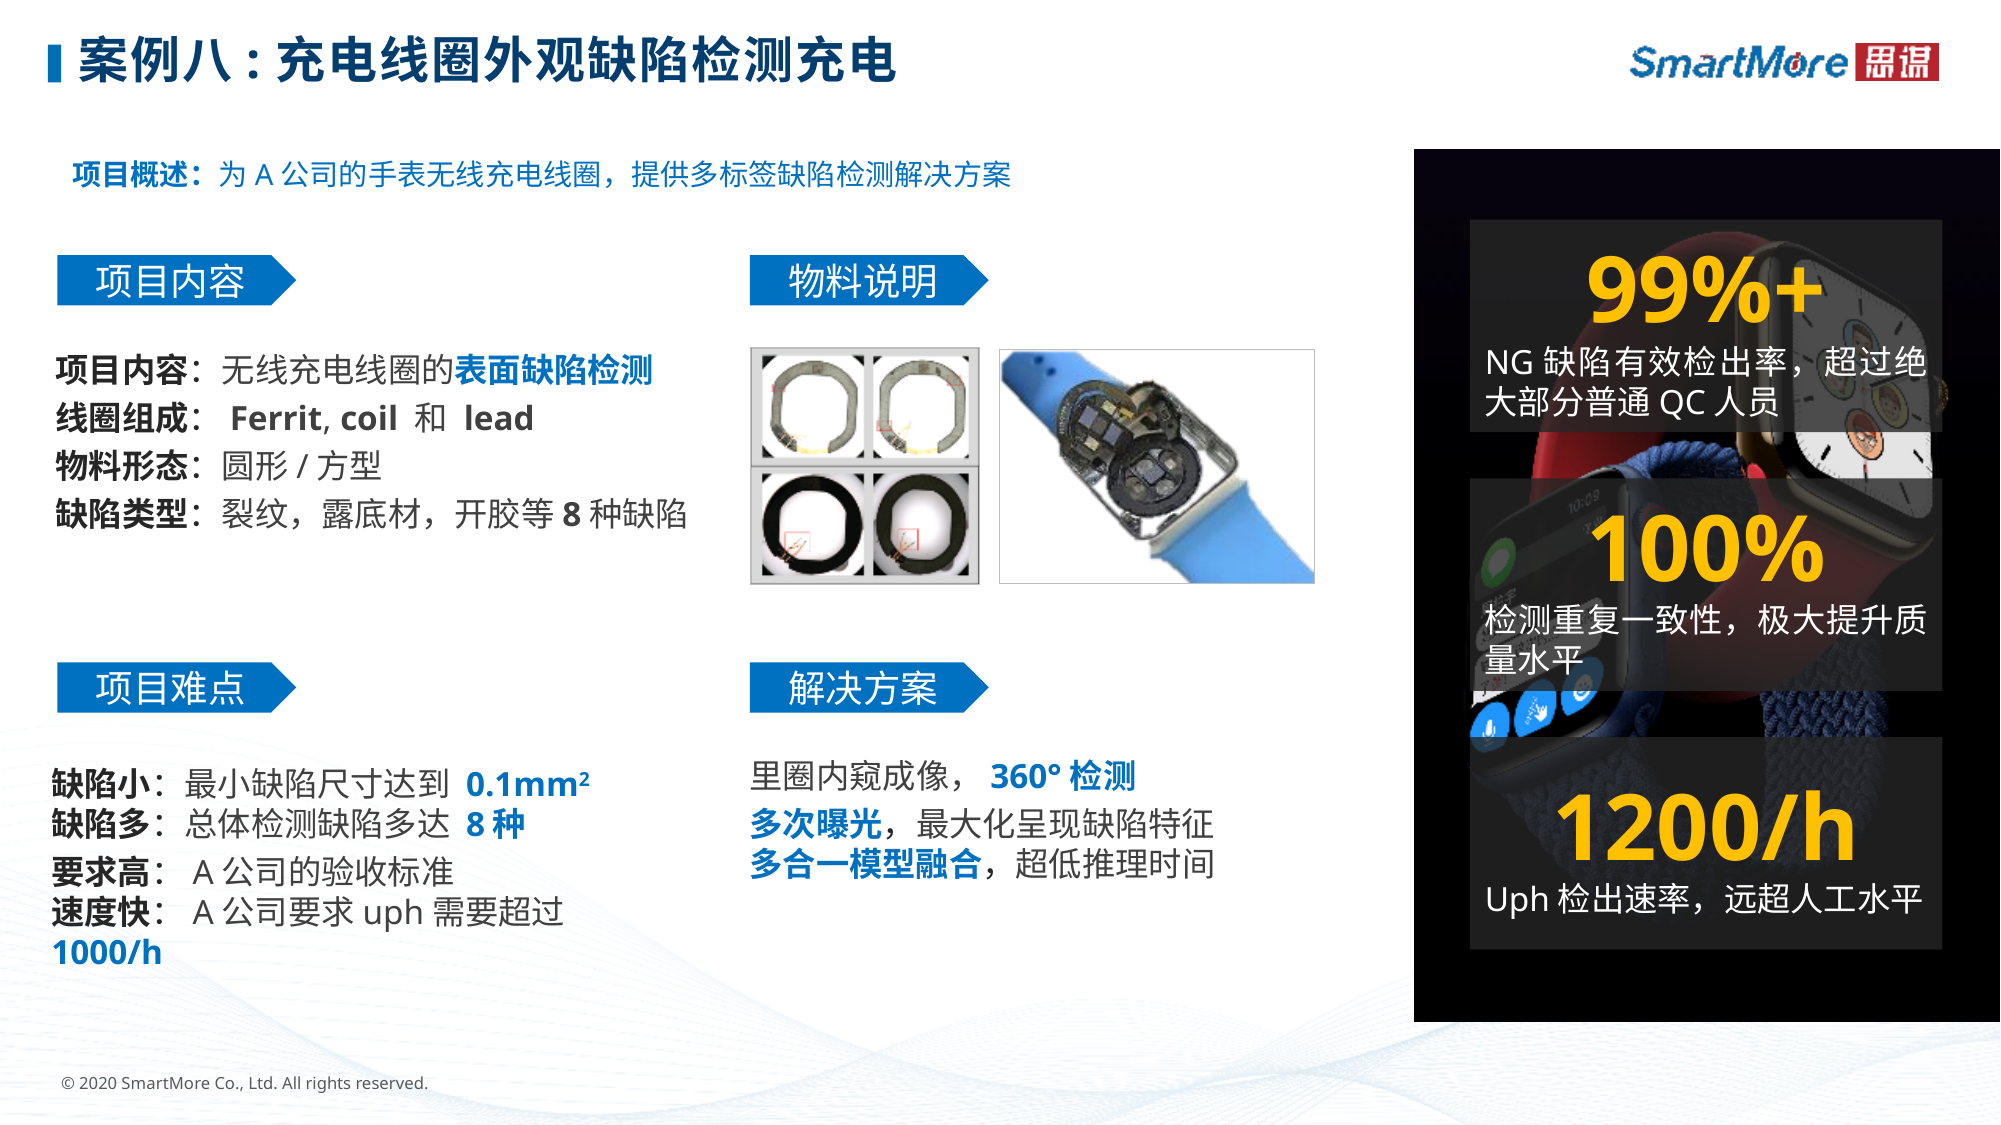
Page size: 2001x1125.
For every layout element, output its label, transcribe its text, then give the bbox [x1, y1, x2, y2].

picture [0, 0, 2001, 1125]
text_box 里圈内窥成像，360°检测 多次曝光，最大化呈现缺陷特征 多合一模型融合，超低推理时间 [735, 747, 1315, 891]
text_box 项目内容：无线充电线圈的表面缺陷检测 线圈组成：Ferrit, coil 和 lead 物料形态：圆形/方型 缺陷类型：裂纹，露底材，开胶等8种缺陷 [40, 333, 723, 541]
text_box 缺陷小：最小缺陷尺寸达到 0.1mm2 缺陷多：总体检测缺陷多达 8种 要求高：A公司的验收标准 速度快：A公司要求uph需要超过 1000/h [36, 747, 669, 979]
text_box 项目内容 [56, 254, 298, 307]
text_box 项目难点 [56, 661, 298, 714]
text_box 项目概述：为A公司的手表无线充电线圈，提供多标签缺陷检测解决方案 [57, 148, 1350, 199]
text_box 解决方案 [748, 661, 991, 714]
text_box 物料说明 [748, 254, 991, 307]
title 案例八:充电线圈外观缺陷检测充电 [78, 34, 1565, 90]
